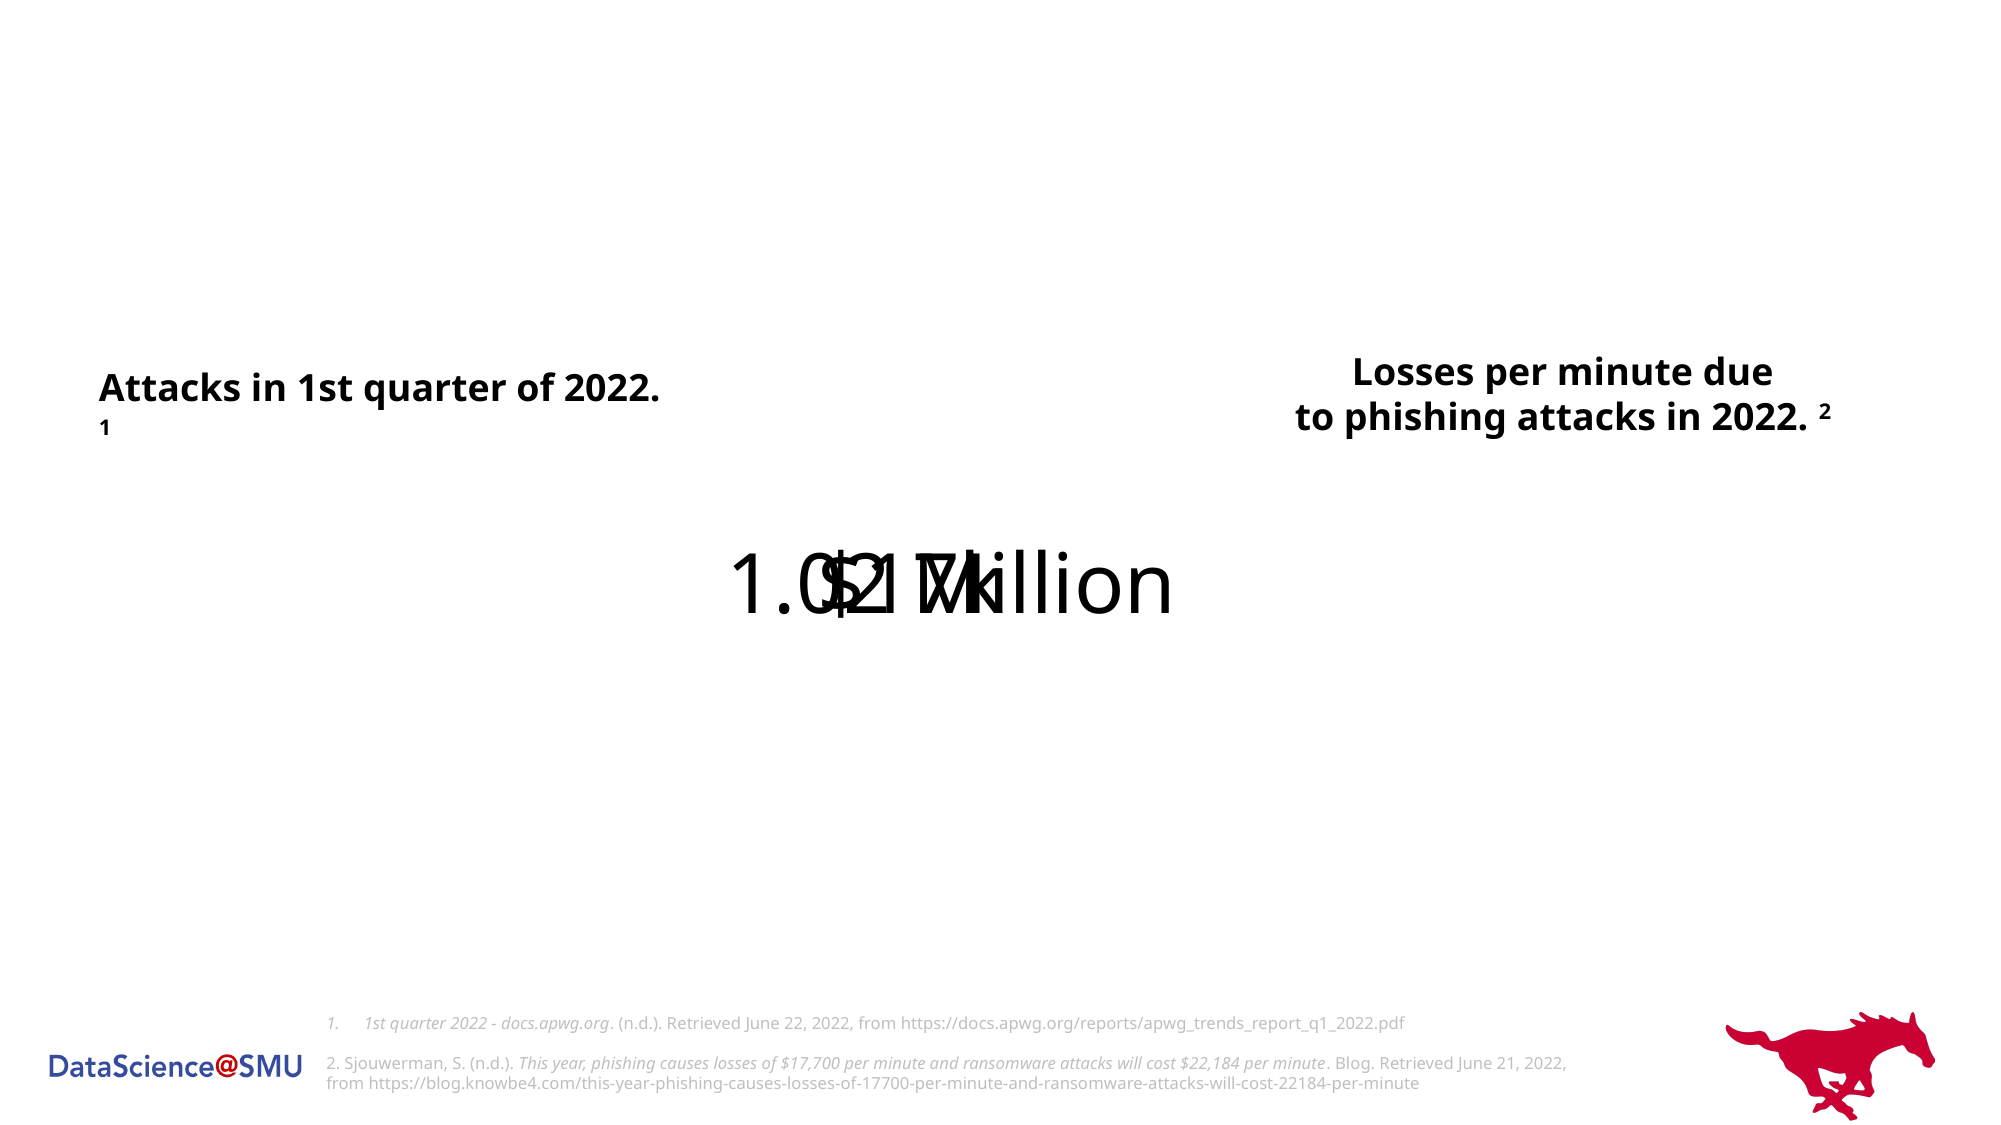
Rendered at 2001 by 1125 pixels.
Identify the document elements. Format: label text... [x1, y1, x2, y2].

text_box 1st quarter 2022 - docs.apwg.org. (n.d.). Retrieved June 22, 2022, from https://docs.apwg.org/reports/apwg_trends_report_q1_2022.pdf 2. Sjouwerman, S. (n.d.). This year, phishing causes losses of $17,700 per minute and ransomware attacks will cost $22,184 per minute. Blog. Retrieved June 21, 2022, from https://blog.knowbe4.com/this-year-phishing-causes-losses-of-17700-per-minute-and-ransomware-attacks-will-cost-22184-per-minute [311, 1005, 1593, 1125]
text_box 1.02 Million [1030, 522, 1193, 638]
text_box 1.02 Million [711, 522, 802, 638]
text_box $17k [802, 522, 1030, 638]
text_box Attacks in 1st quarter of 2022. 1 [83, 356, 693, 507]
text_box Losses per minute due to phishing attacks in 2022. 2 [1266, 340, 1860, 446]
picture [35, 979, 313, 1125]
picture [1725, 1011, 1936, 1121]
